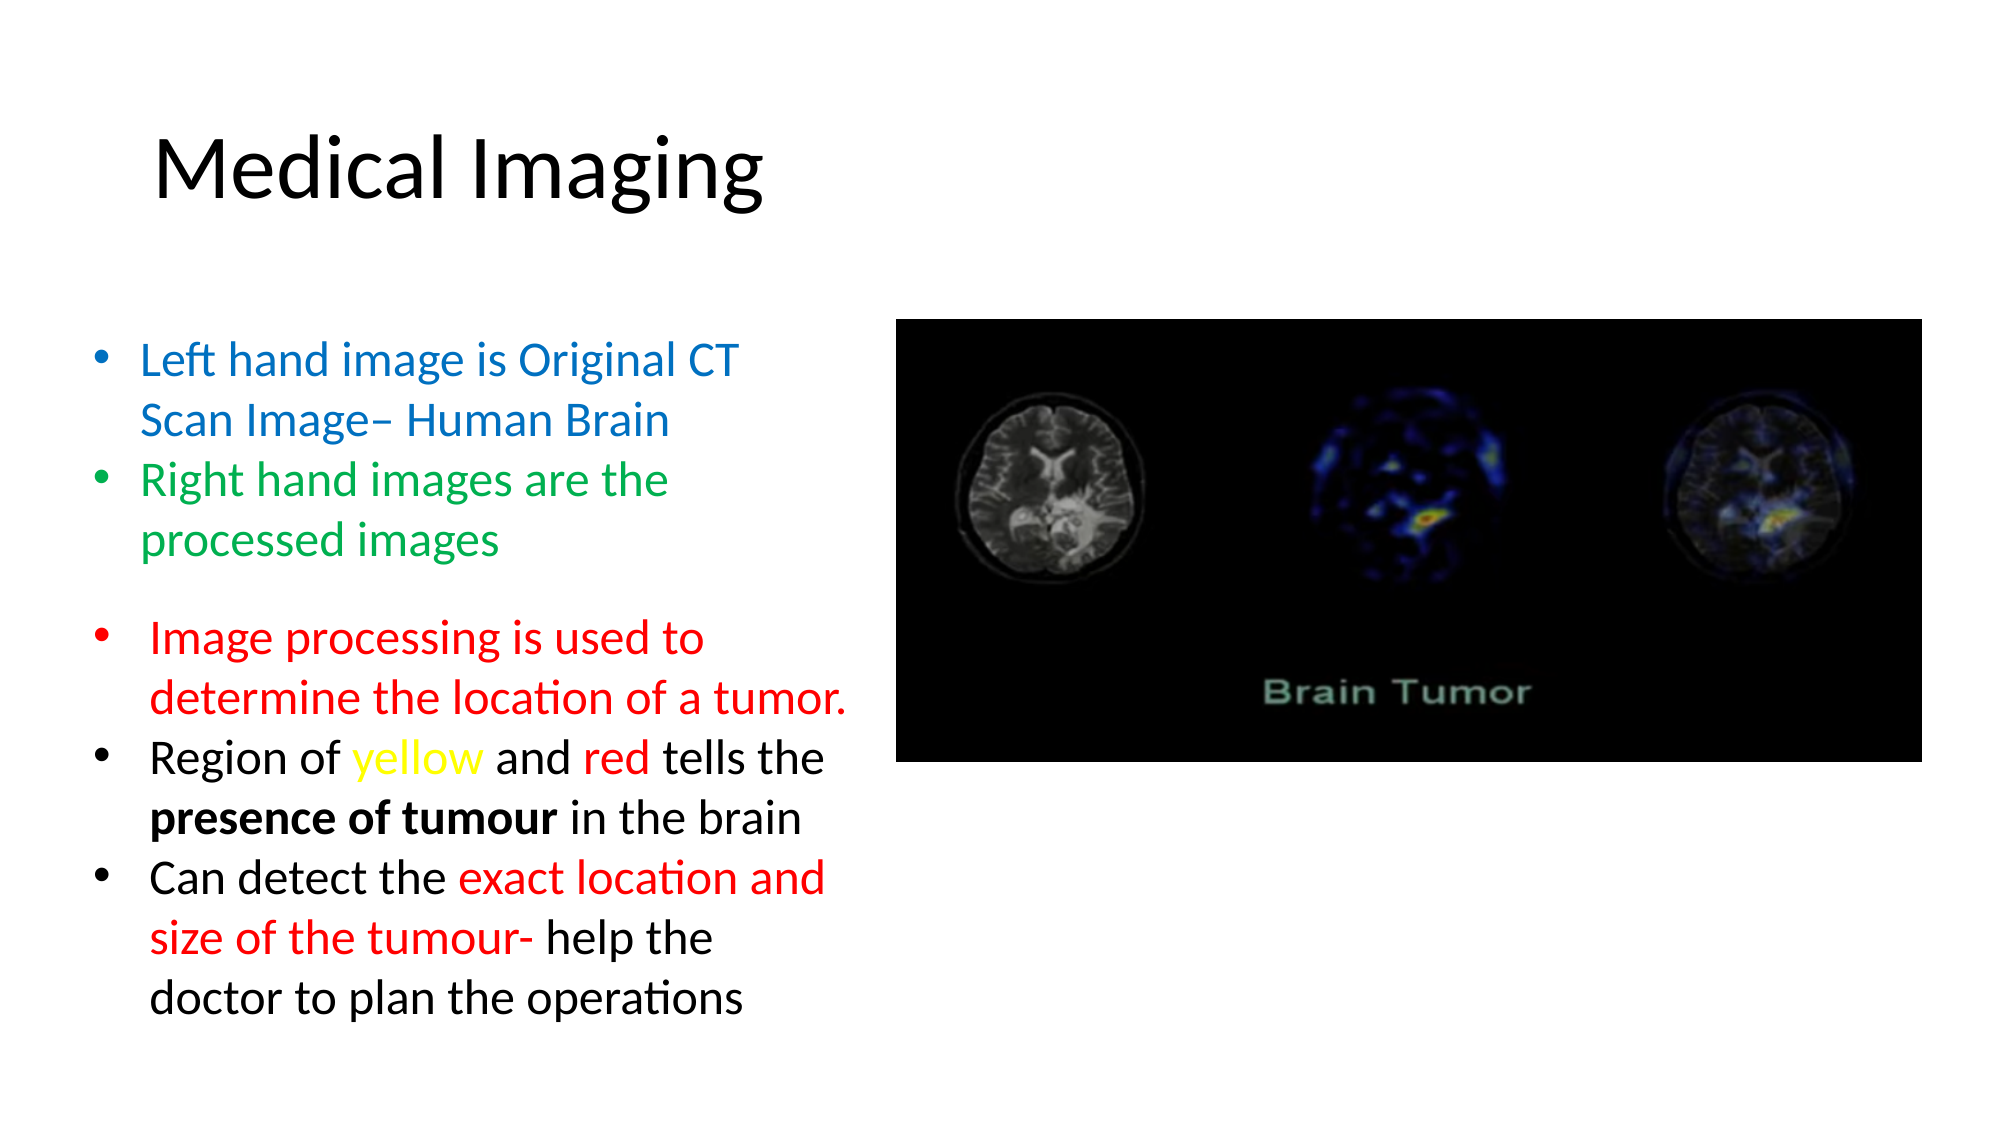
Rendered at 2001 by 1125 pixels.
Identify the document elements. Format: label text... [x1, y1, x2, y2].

title Medical Imaging [137, 59, 1863, 278]
text_box Left hand image is Original CT Scan Image– Human Brain Right hand images are the processed images [78, 319, 849, 575]
text_box Image processing is used to determine the location of a tumor. Region of yellow and red tells the presence of tumour in the brain Can detect the exact location and size of the tumour- help the doctor to plan the operations [78, 596, 867, 1077]
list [895, 319, 1923, 762]
